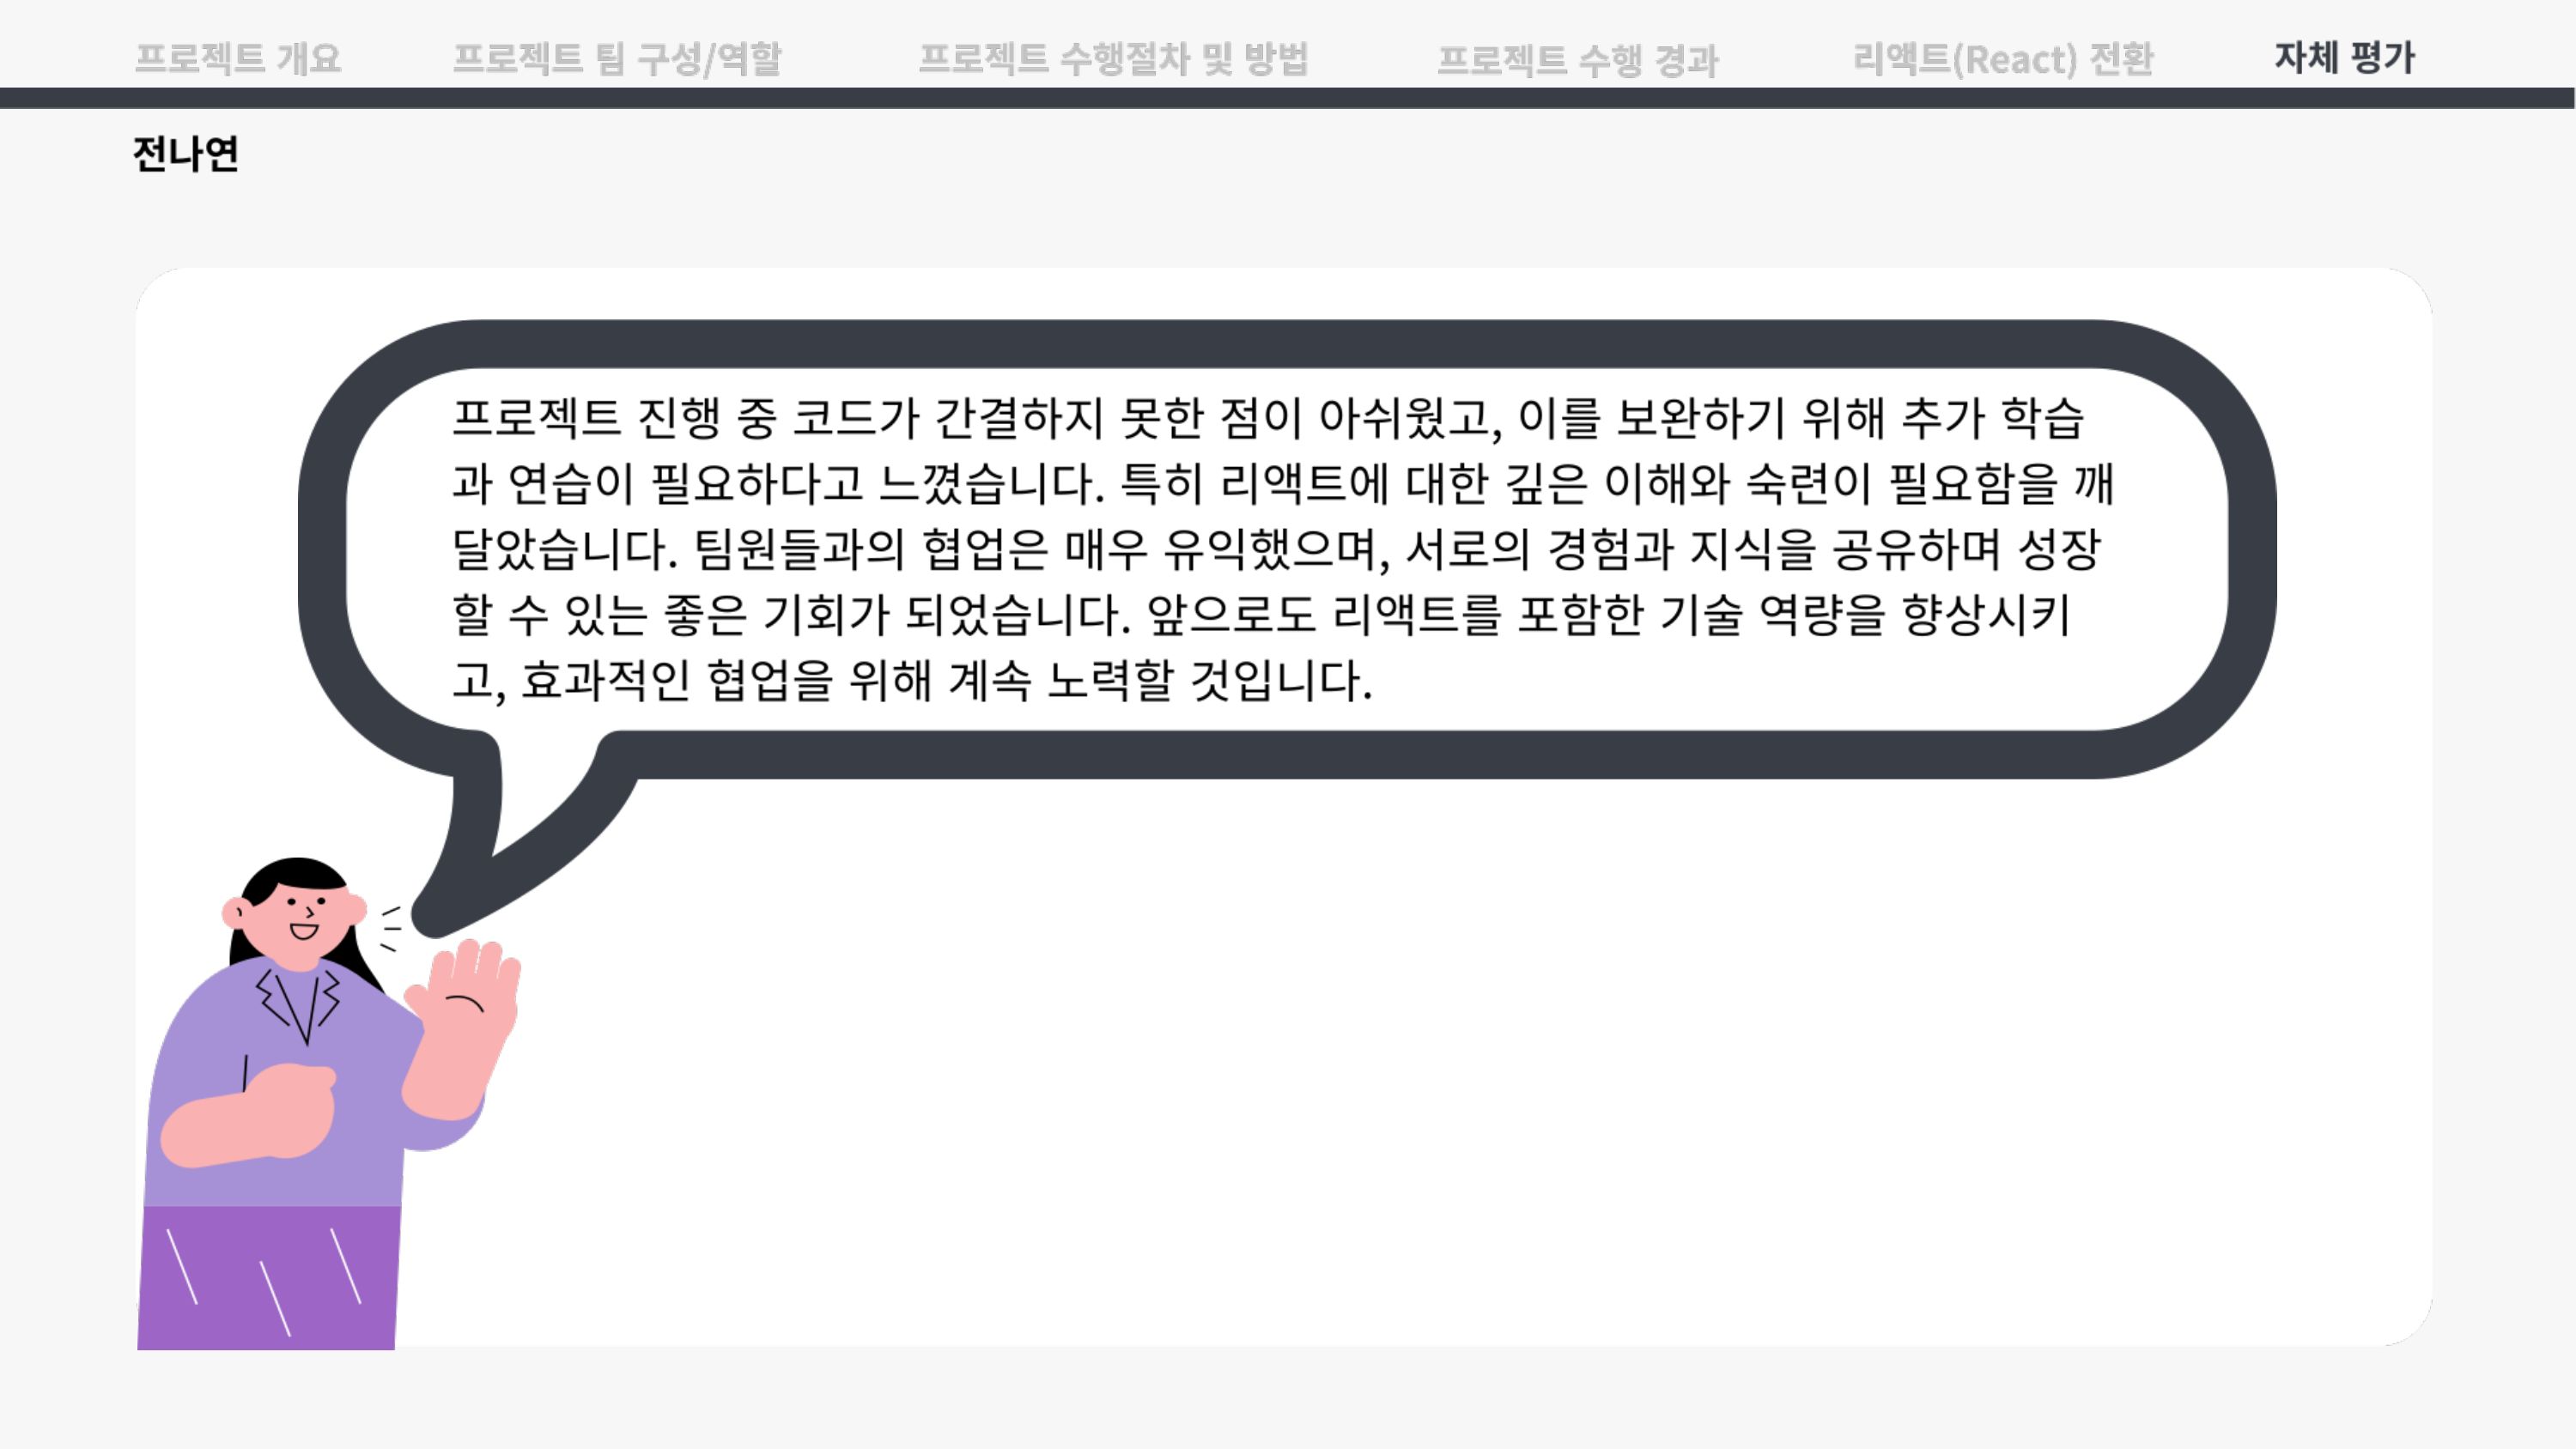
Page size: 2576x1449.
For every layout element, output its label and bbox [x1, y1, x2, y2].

picture [136, 268, 2433, 1351]
picture [0, 19, 2576, 221]
